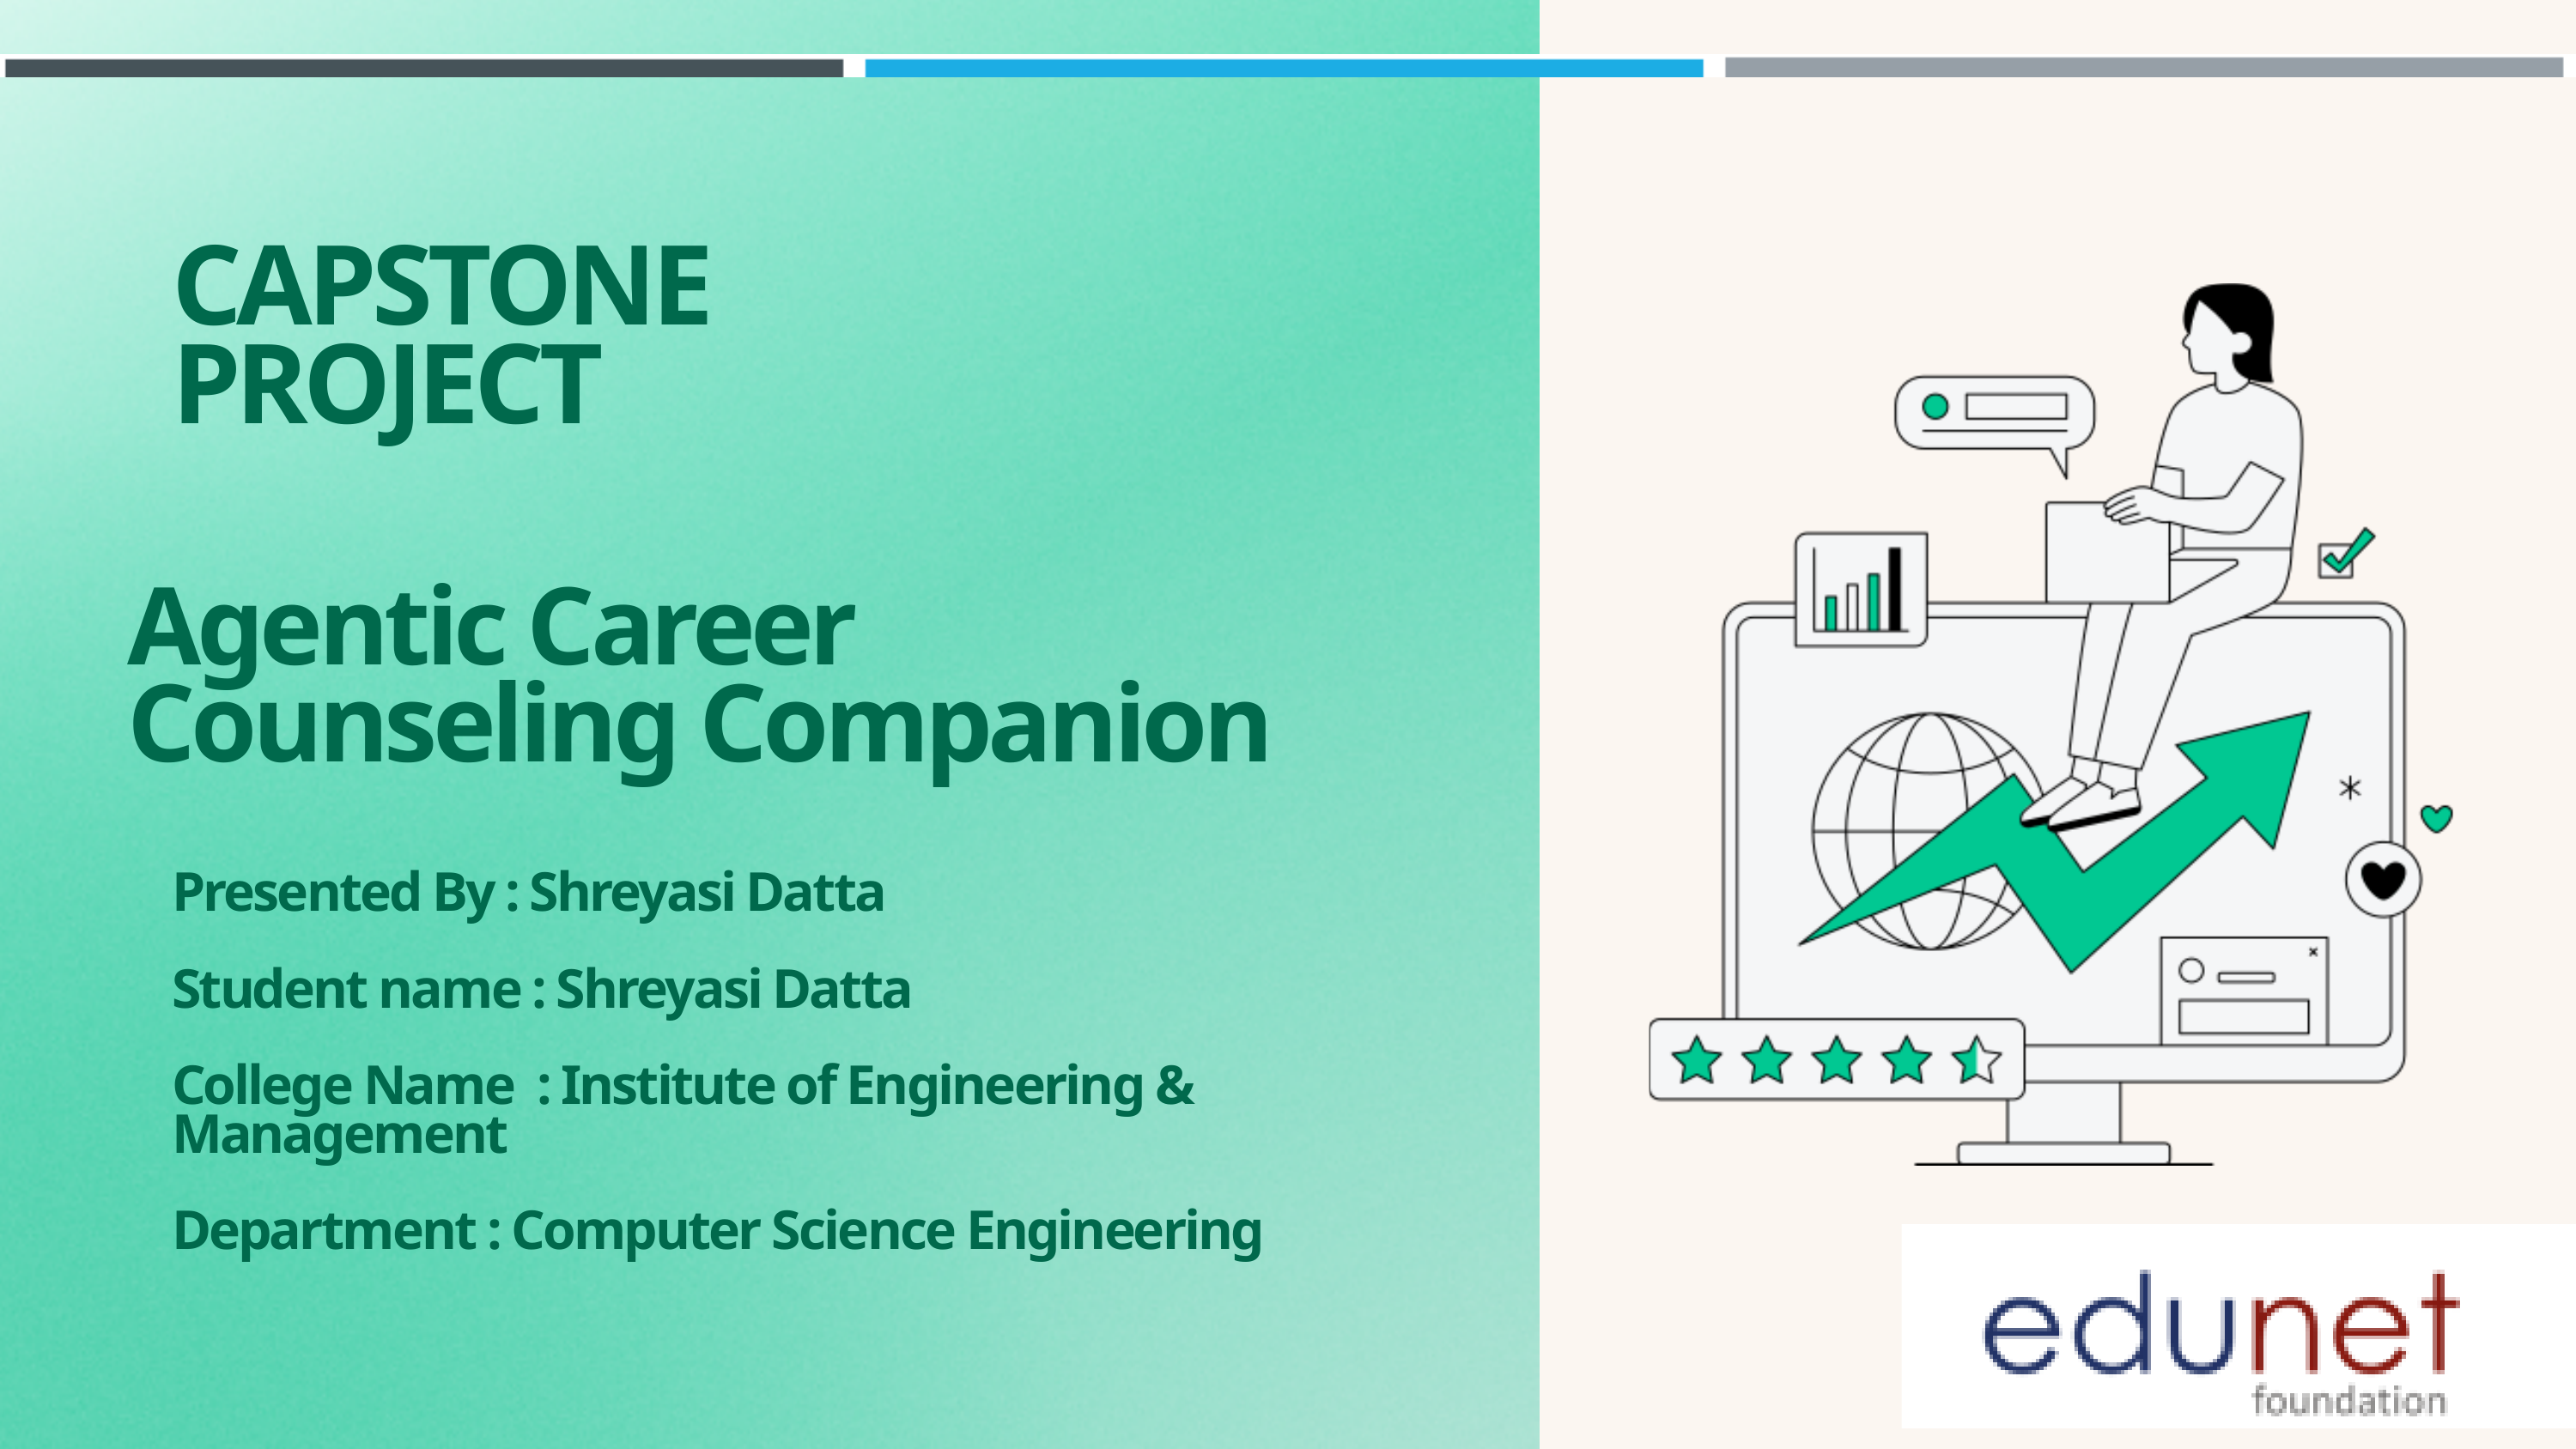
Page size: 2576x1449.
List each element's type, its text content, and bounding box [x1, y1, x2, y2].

text_box [0, 0, 1540, 54]
text_box [0, 54, 2576, 77]
text_box [1649, 283, 2459, 1166]
text_box Presented By : Shreyasi Datta Student name : Shreyasi Datta College Name : Institute of Engineering & Management Department : Computer Science Engineering [172, 873, 1465, 1309]
text_box [0, 77, 1540, 1449]
text_box Agentic Career Counseling Companion [127, 590, 1421, 880]
text_box [1901, 1224, 2576, 1428]
text_box CAPSTONE PROJECT [171, 247, 929, 546]
